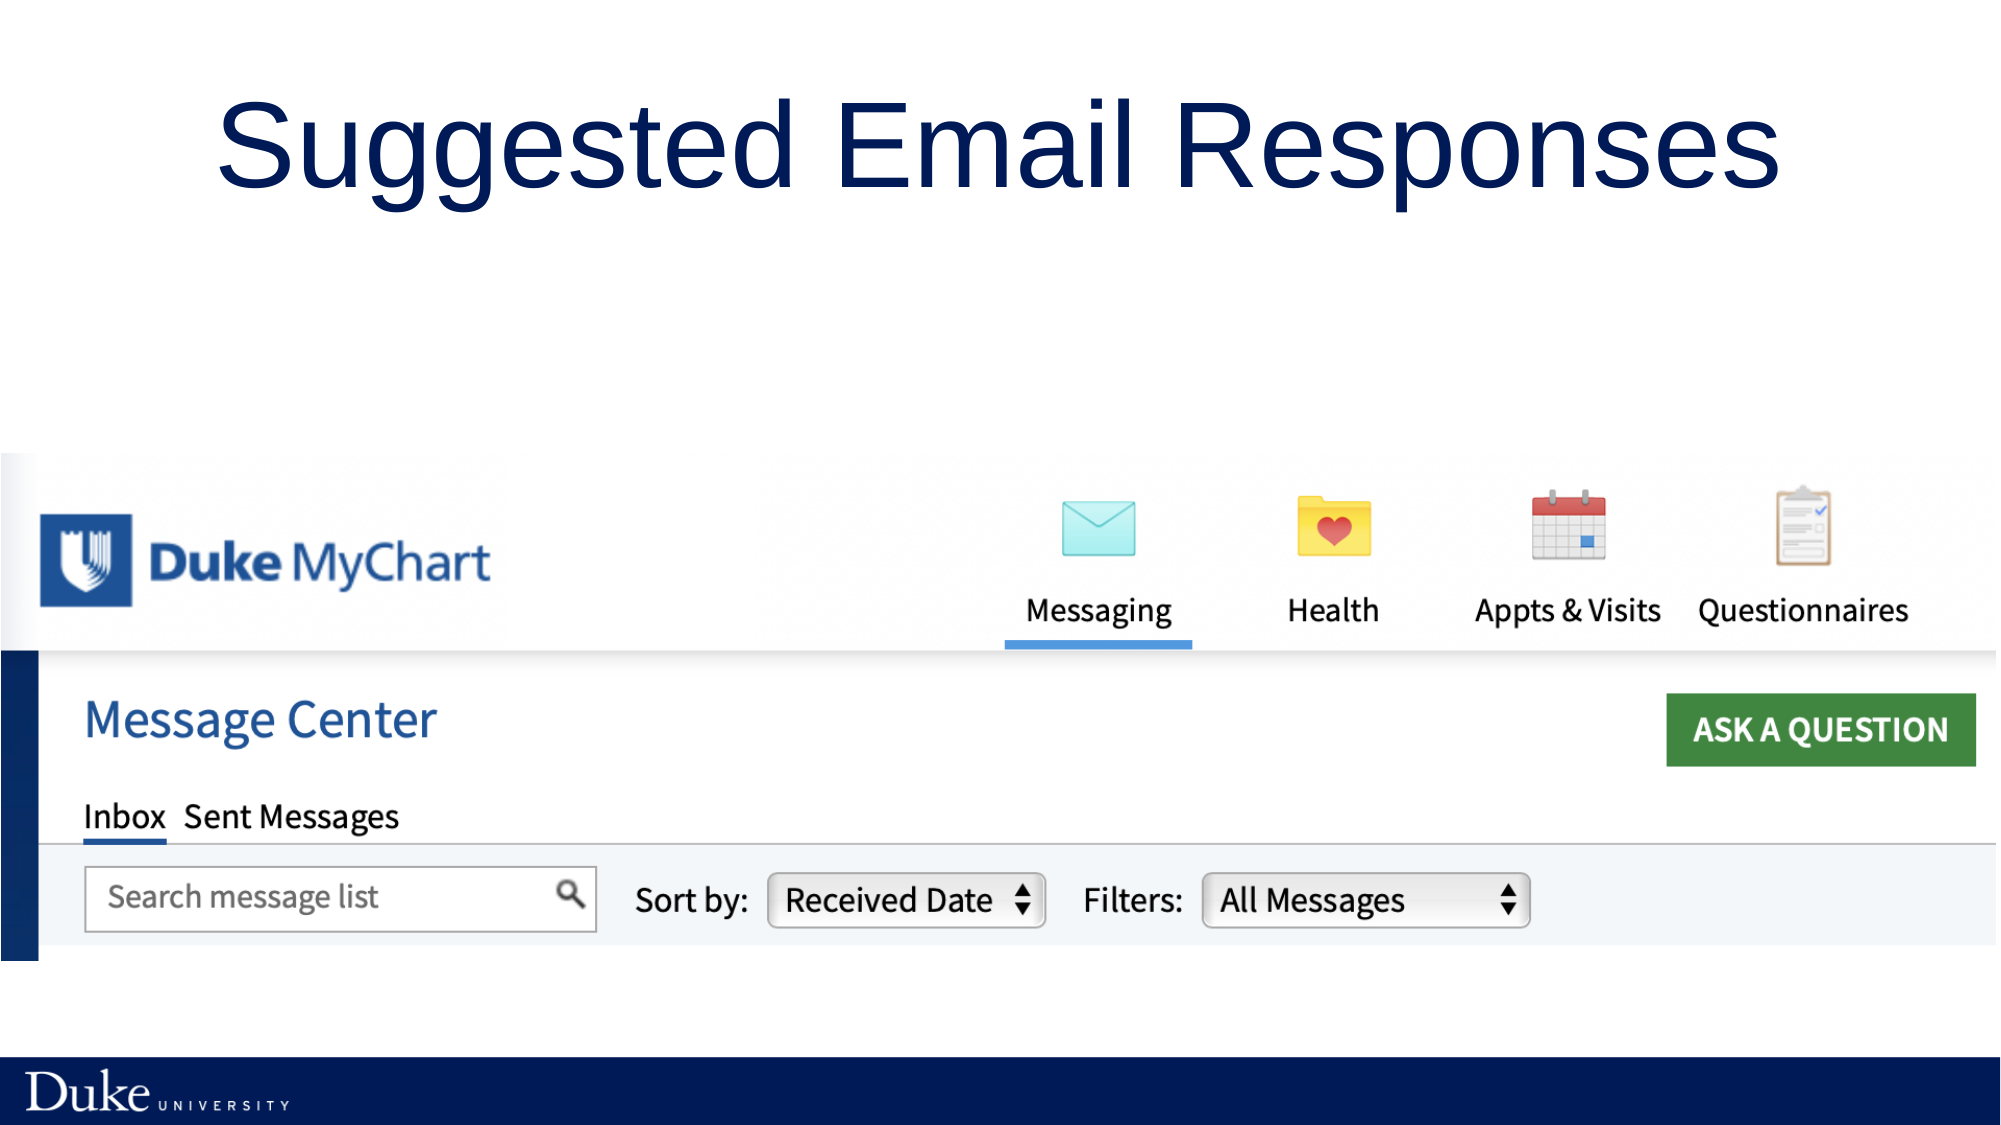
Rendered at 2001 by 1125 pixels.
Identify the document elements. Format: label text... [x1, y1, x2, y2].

title Suggested Email Responses [99, 45, 1900, 233]
picture [0, 0, 2001, 1125]
